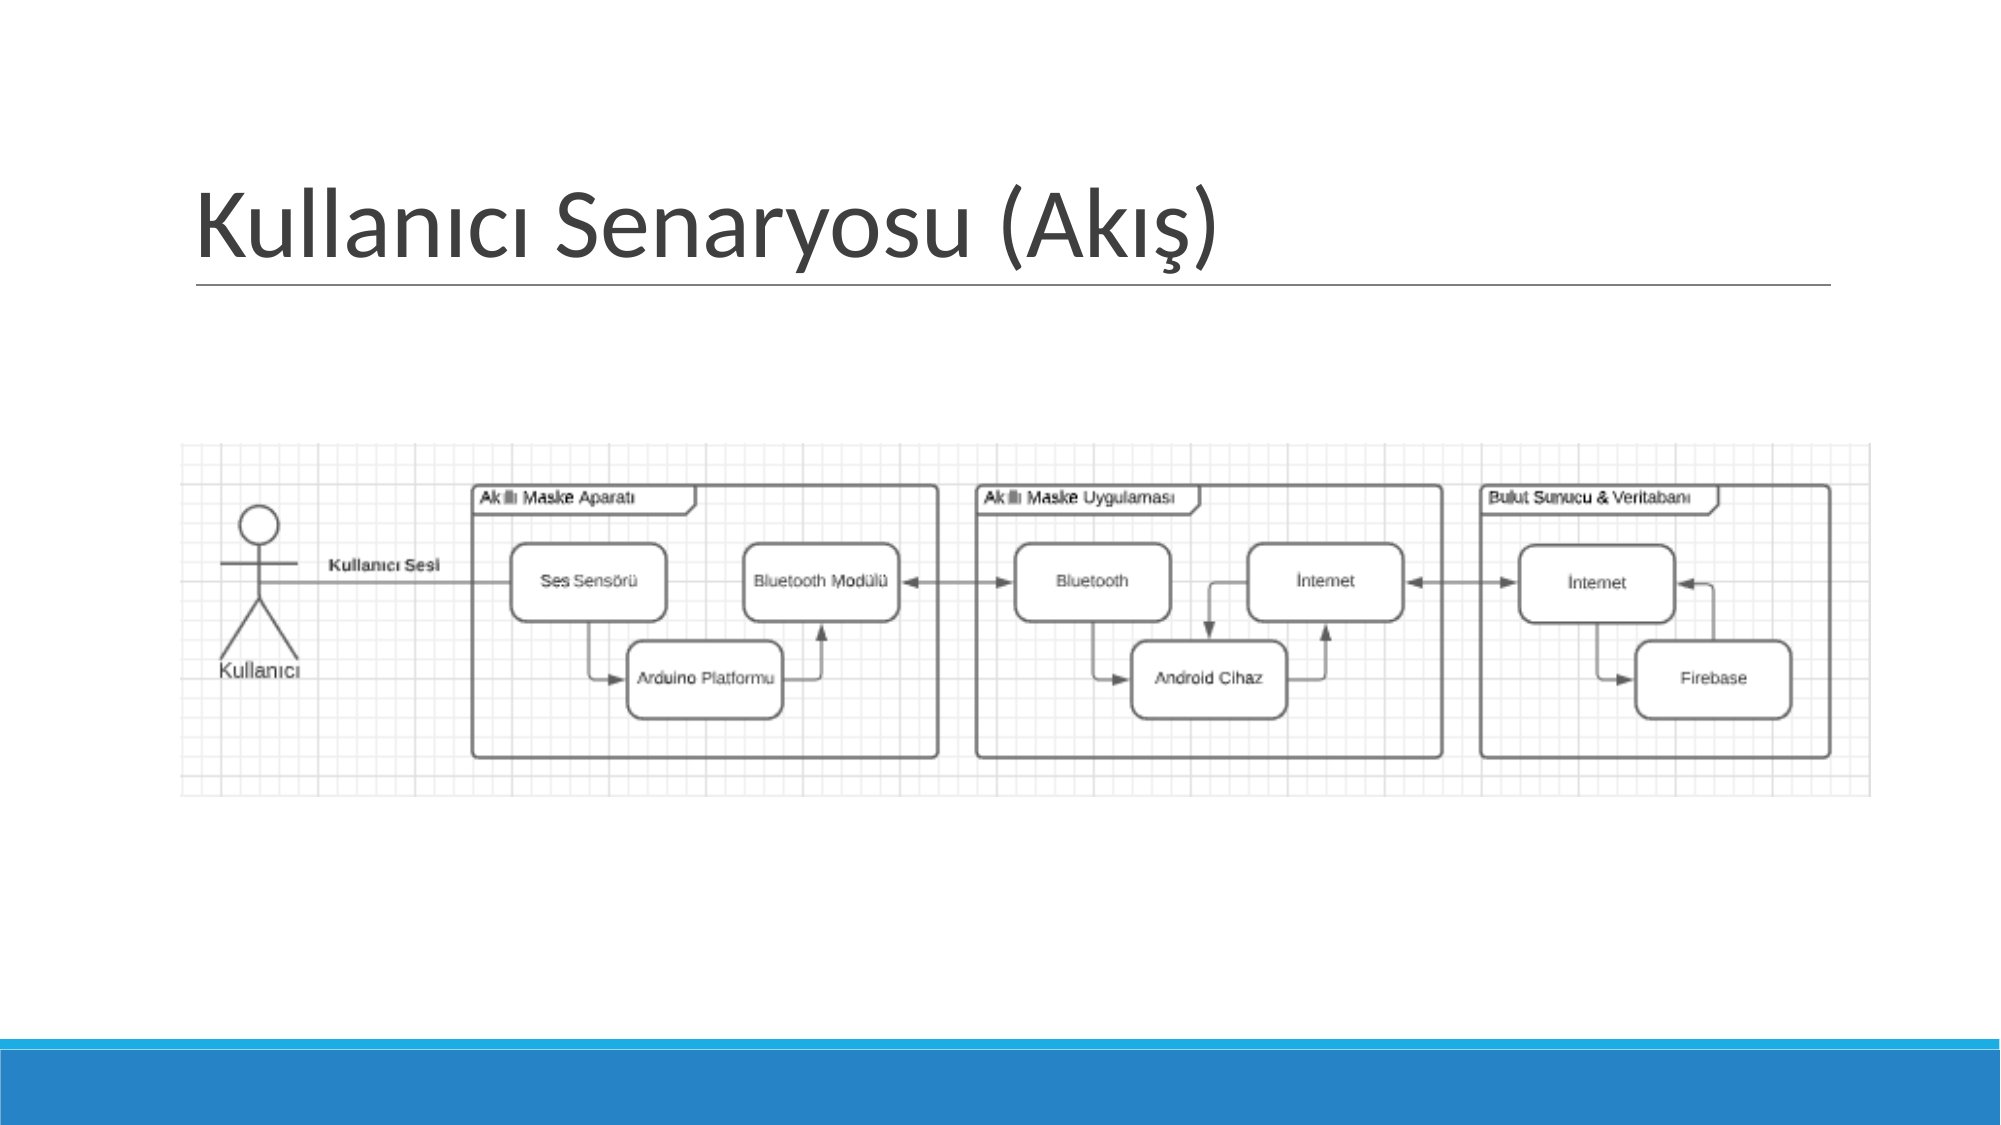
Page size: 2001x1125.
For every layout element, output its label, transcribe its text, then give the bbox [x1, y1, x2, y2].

picture [179, 443, 1871, 797]
title Kullanıcı Senaryosu (Akış) [180, 47, 1830, 285]
